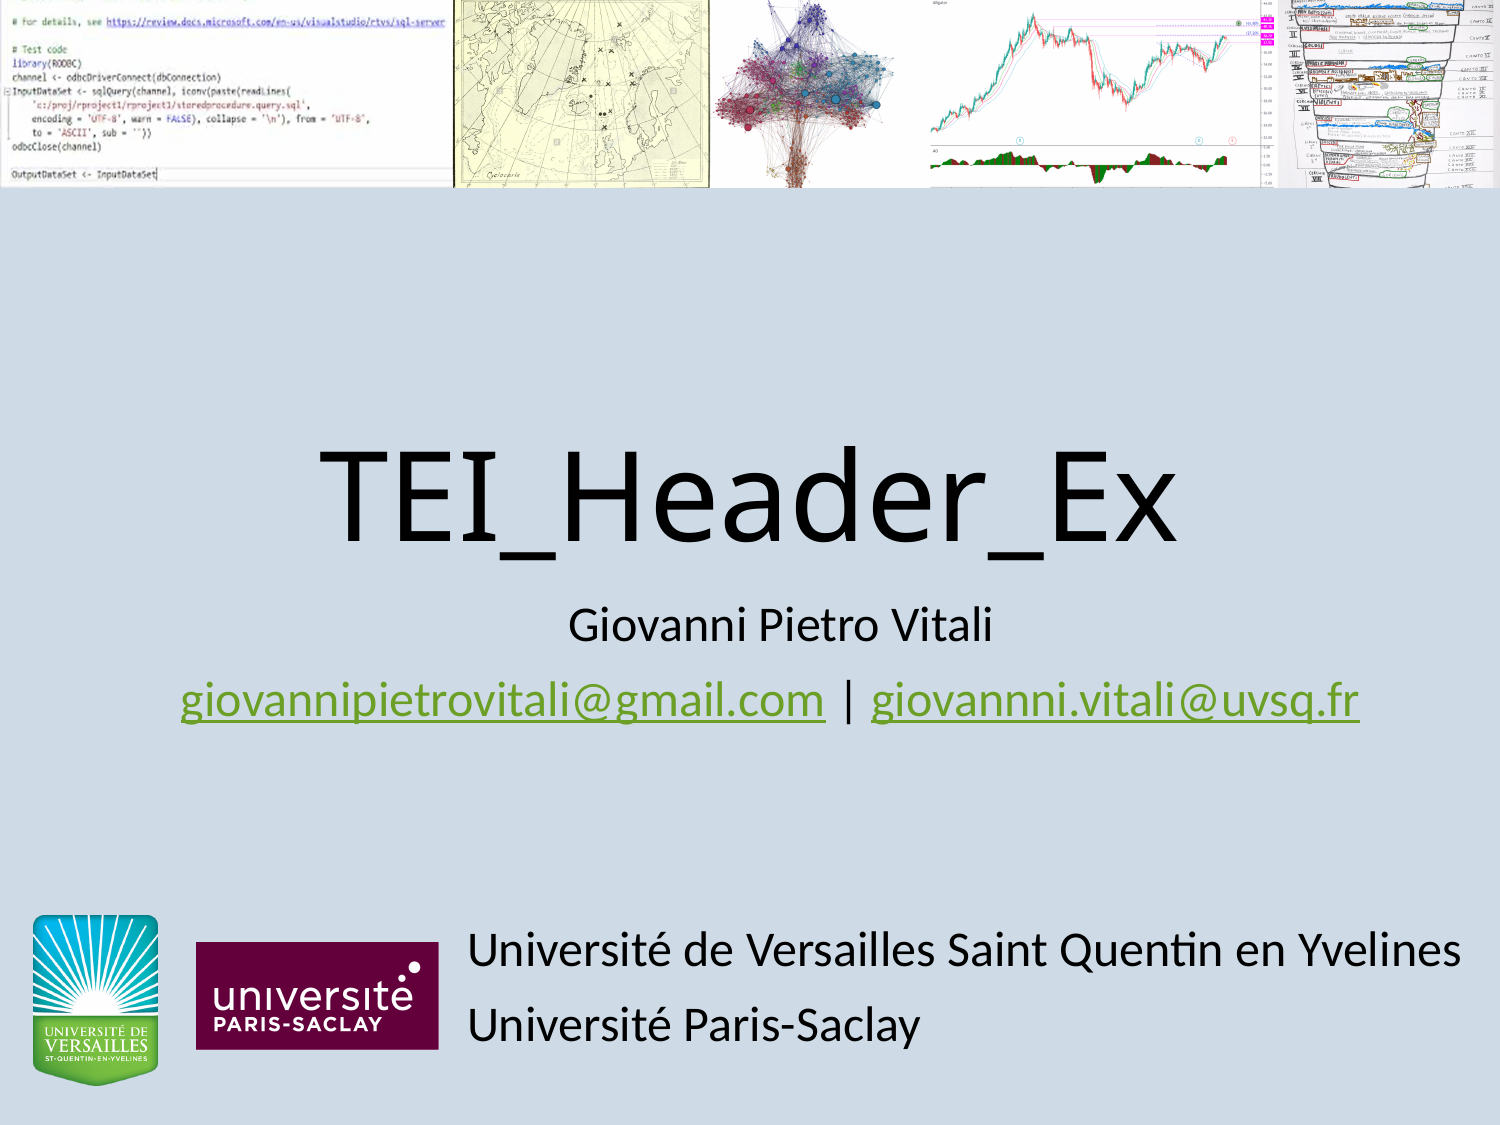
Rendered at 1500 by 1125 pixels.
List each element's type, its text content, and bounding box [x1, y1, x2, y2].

picture [0, 0, 1500, 188]
title TEI_Header_Ex [112, 188, 1388, 576]
subtitle Giovanni Pietro Vitali giovannipietrovitali@gmail.com | giovannni.vitali@uvsq.fr [138, 590, 1414, 771]
text_box Université de Versailles Saint Quentin en Yvelines Université Paris-Saclay [452, 915, 1500, 1125]
picture [196, 942, 439, 1050]
picture [32, 915, 158, 1086]
